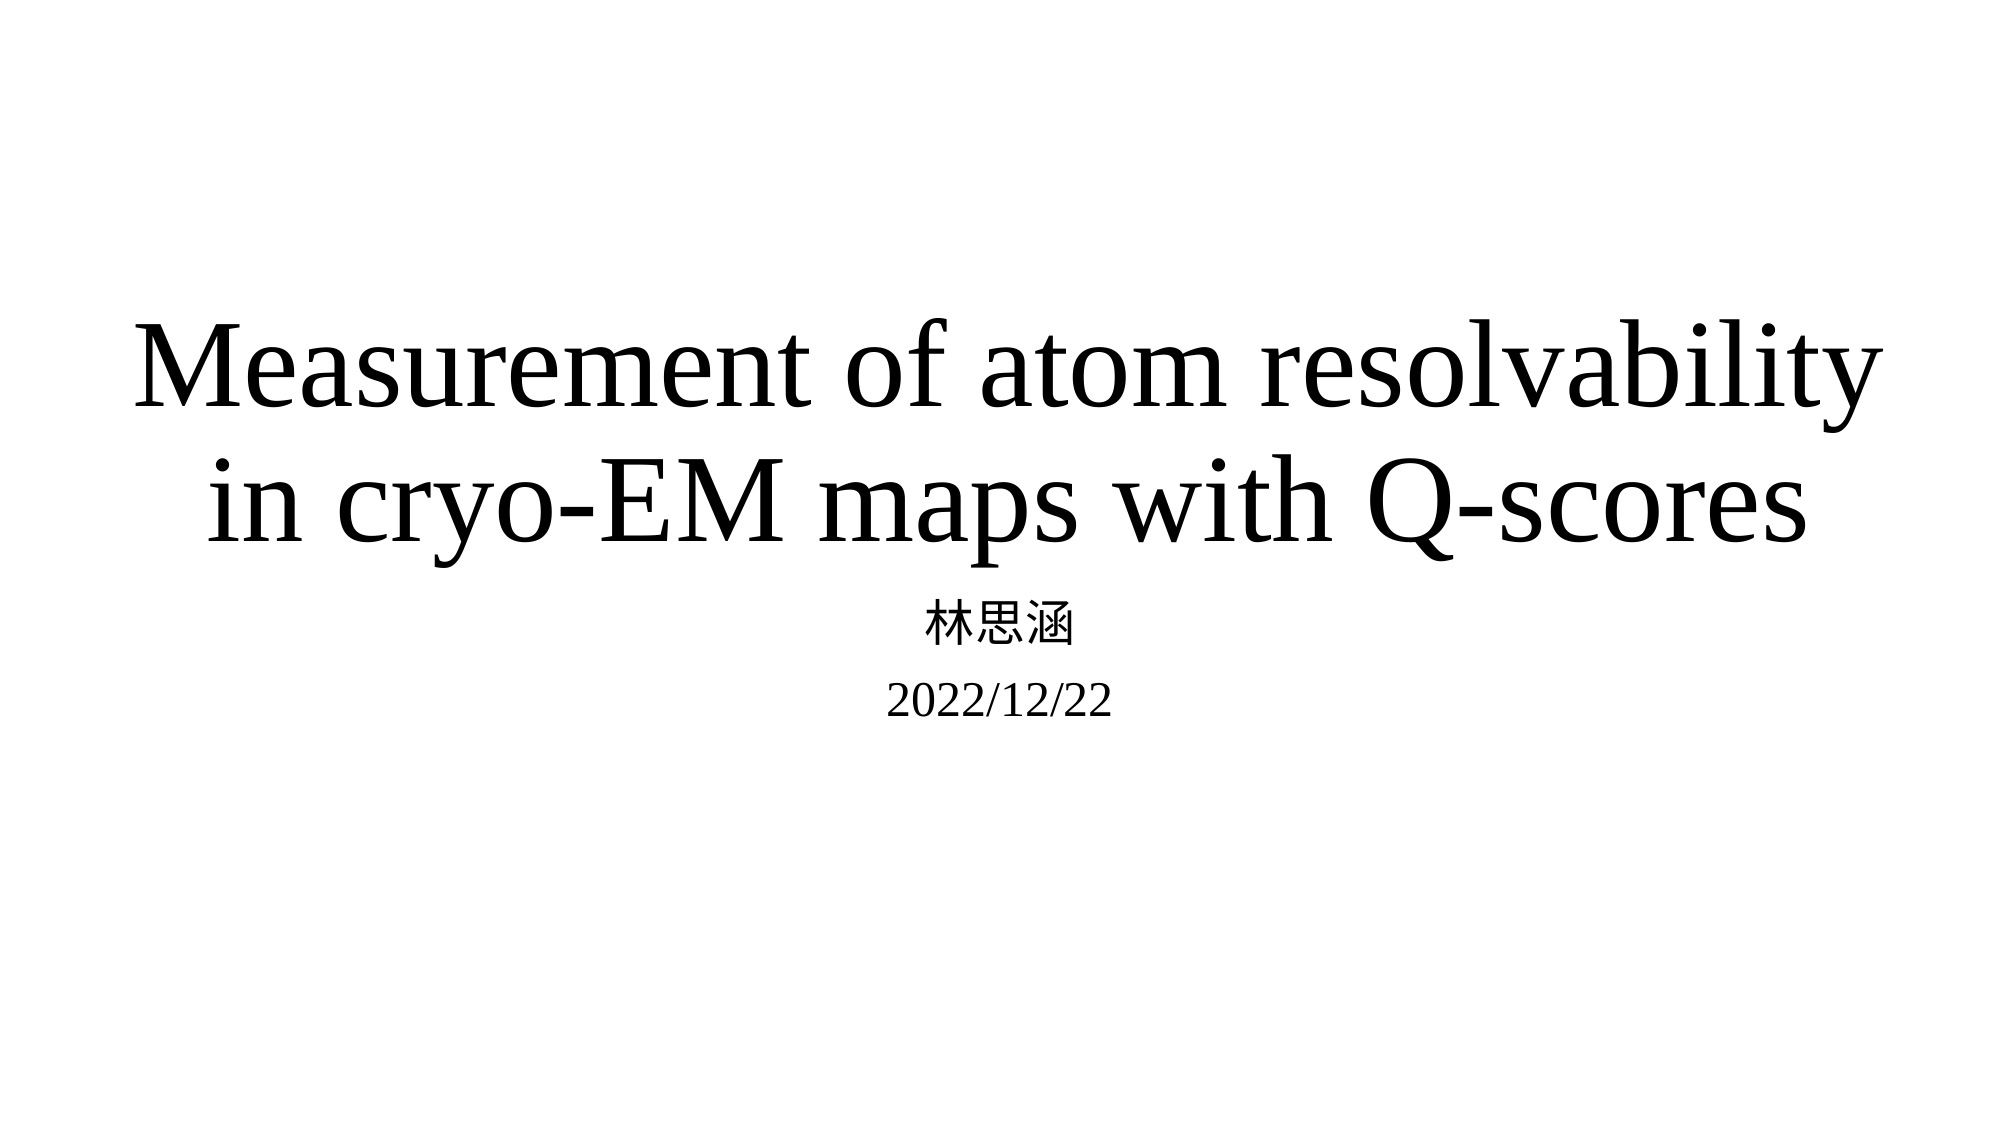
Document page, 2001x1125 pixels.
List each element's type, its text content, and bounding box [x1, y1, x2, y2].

subtitle 林思涵 2022/12/22 [249, 590, 1750, 863]
title Measurement of atom resolvability in cryo-EM maps with Q-scores [81, 184, 1937, 576]
